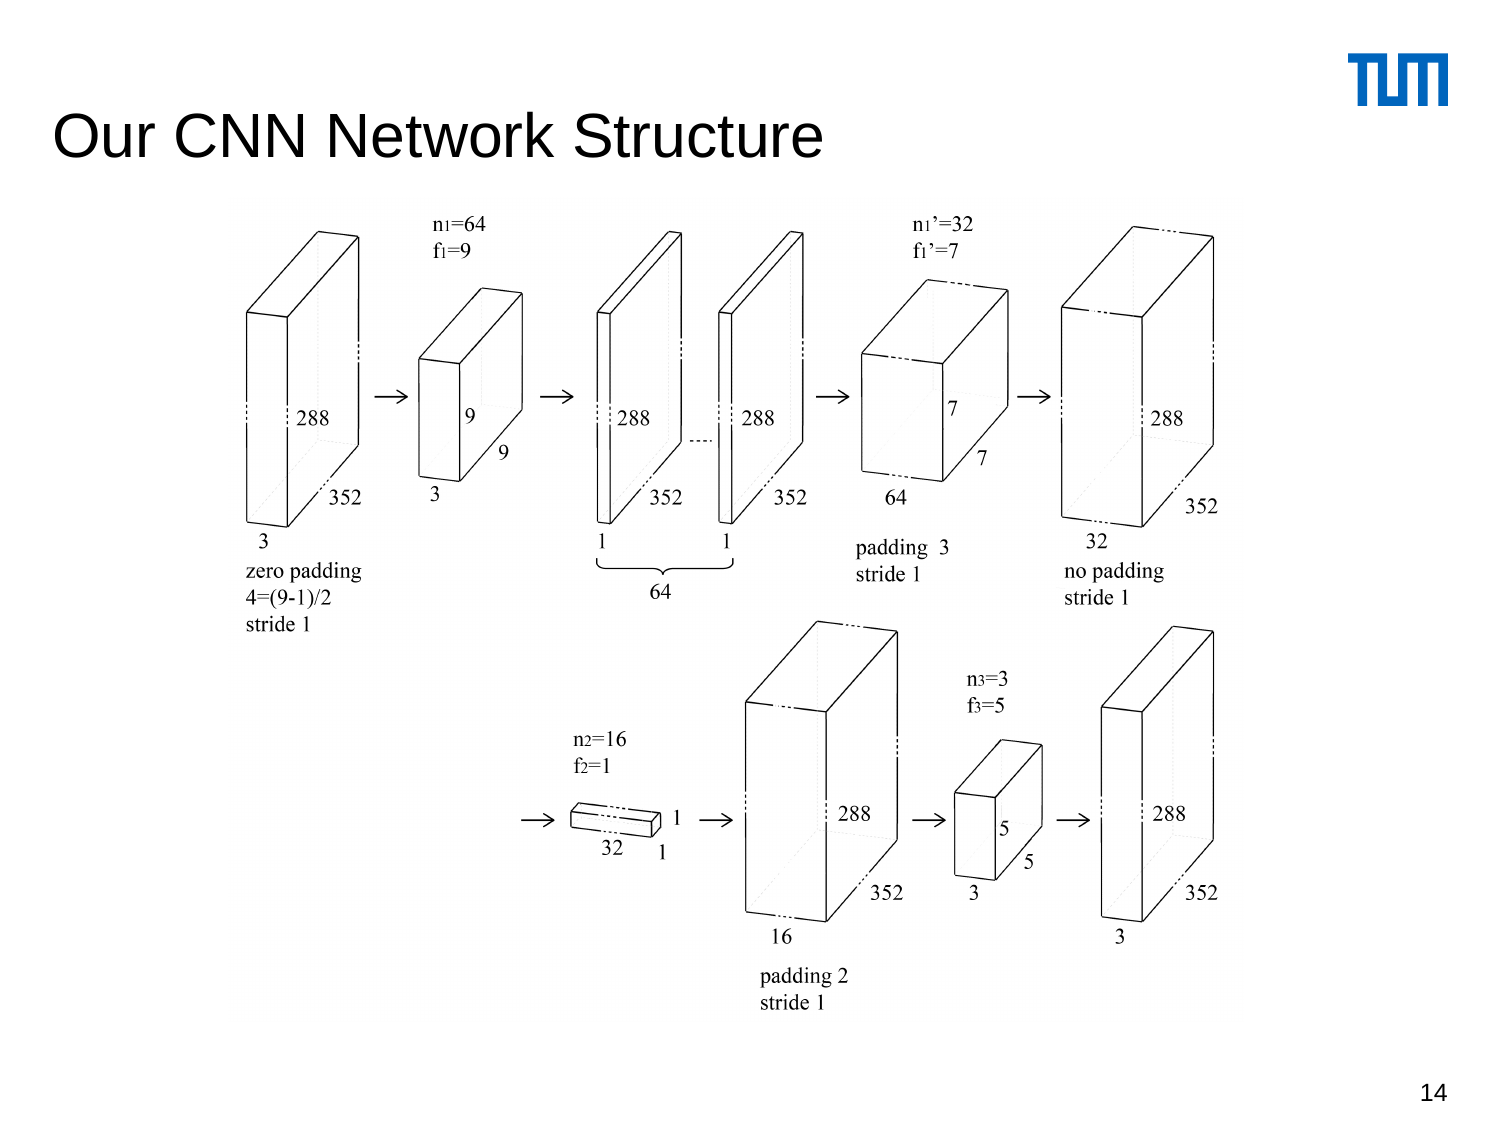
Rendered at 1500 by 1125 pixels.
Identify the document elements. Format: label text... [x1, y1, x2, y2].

title Our CNN Network Structure [51, 103, 1449, 171]
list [228, 197, 1244, 1022]
slide_number 14 [1111, 1061, 1448, 1122]
